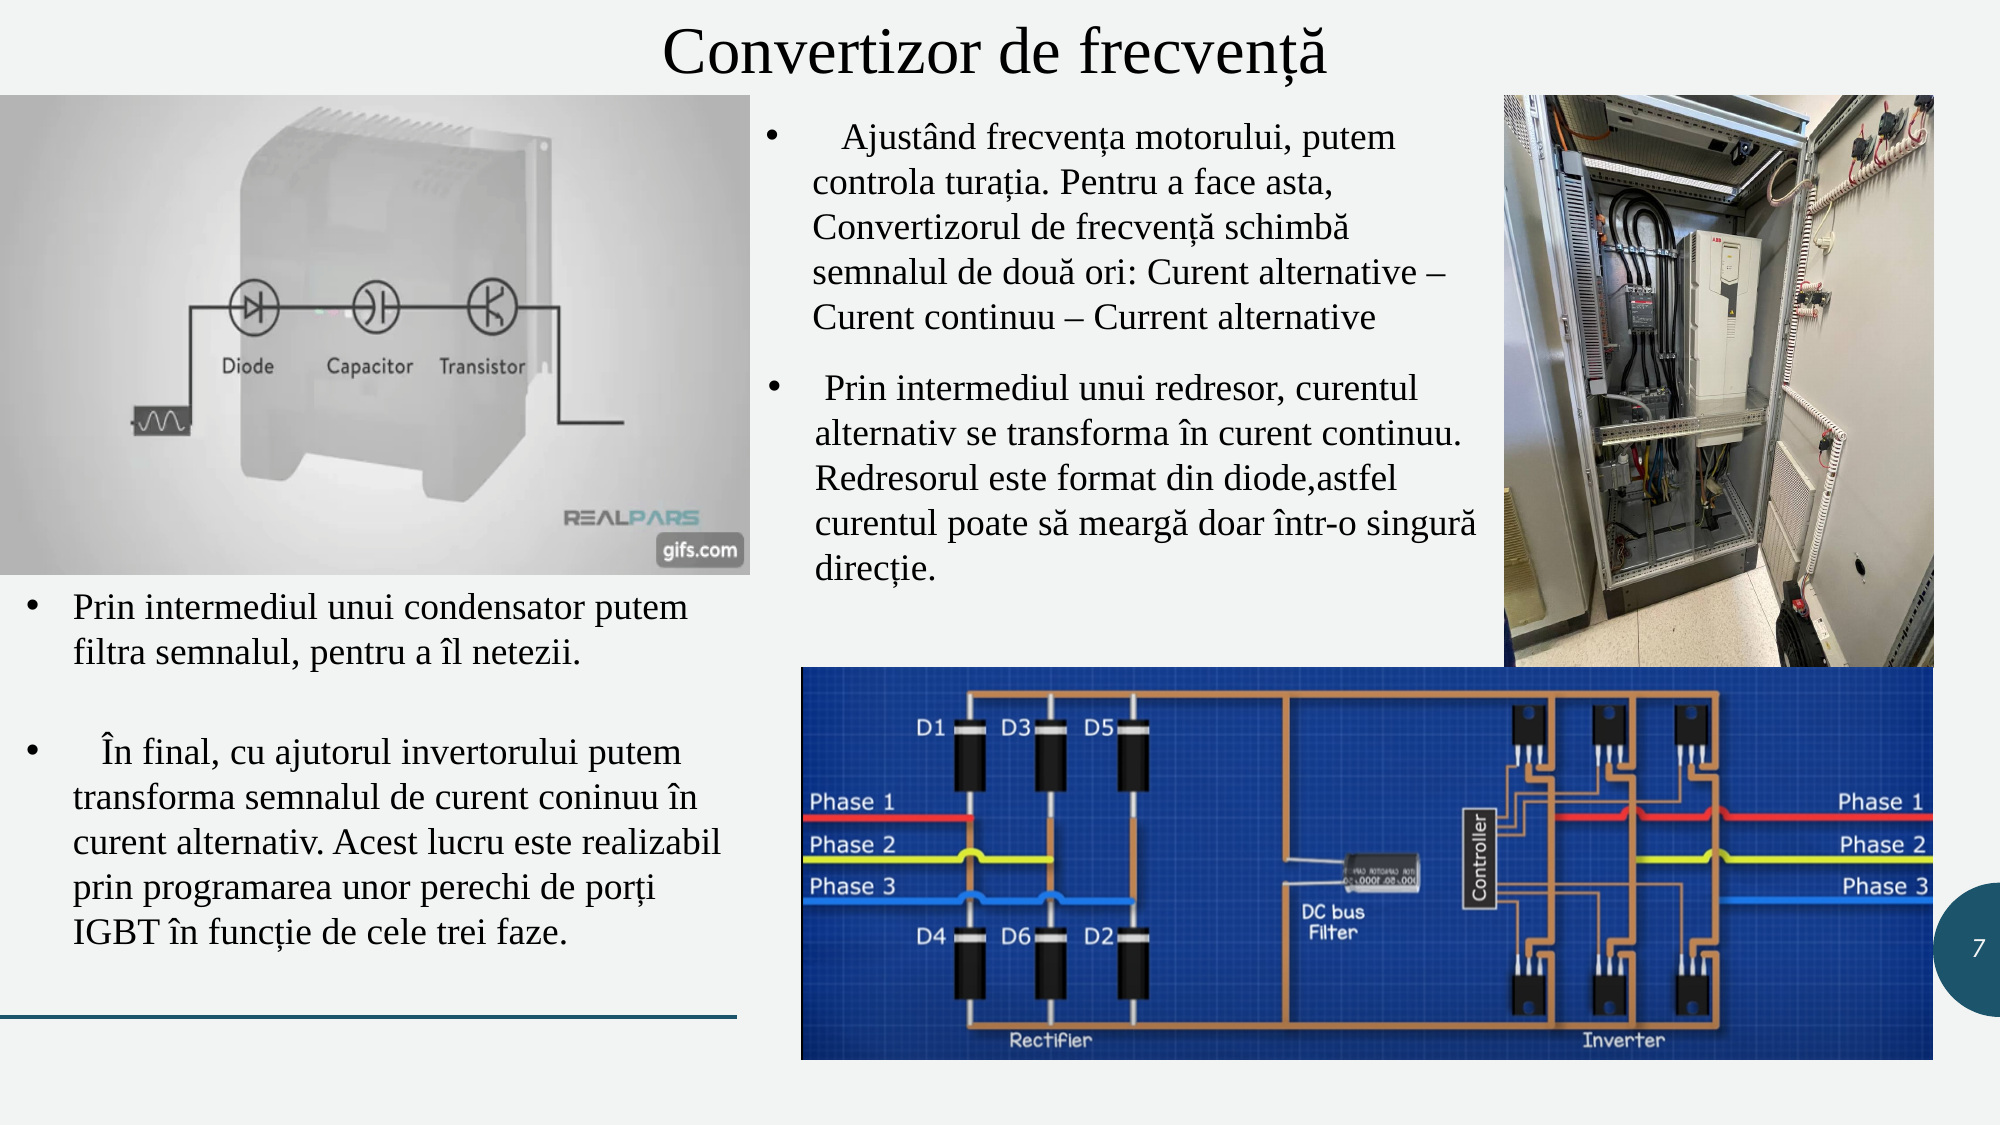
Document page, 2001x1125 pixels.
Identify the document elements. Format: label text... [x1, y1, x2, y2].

text_box Prin intermediul unui redresor, curentul alternativ se transforma în curent continuu. Redresorul este format din diode,astfel curentul poate să meargă doar într-o singură direcție. [753, 355, 1504, 596]
slide_number 7 [1933, 919, 2000, 980]
text_box În final, cu ajutorul invertorului putem transforma semnalul de curent coninuu în curent alternativ. Acest lucru este realizabil prin programarea unor perechi de porți IGBT în funcție de cele trei faze. [11, 724, 740, 1005]
picture [0, 95, 750, 575]
picture [801, 95, 1934, 1060]
text_box Convertizor de frecvență [647, 0, 1389, 95]
text_box Ajustând frecvența motorului, putem controla turația. Pentru a face asta, Convertizorul de frecvență schimbă semnalul de două ori: Curent alternative – Curent continuu – Current alternative [750, 104, 1504, 345]
text_box Prin intermediul unui condensator putem filtra semnalul, pentru a îl netezii. [11, 575, 740, 724]
